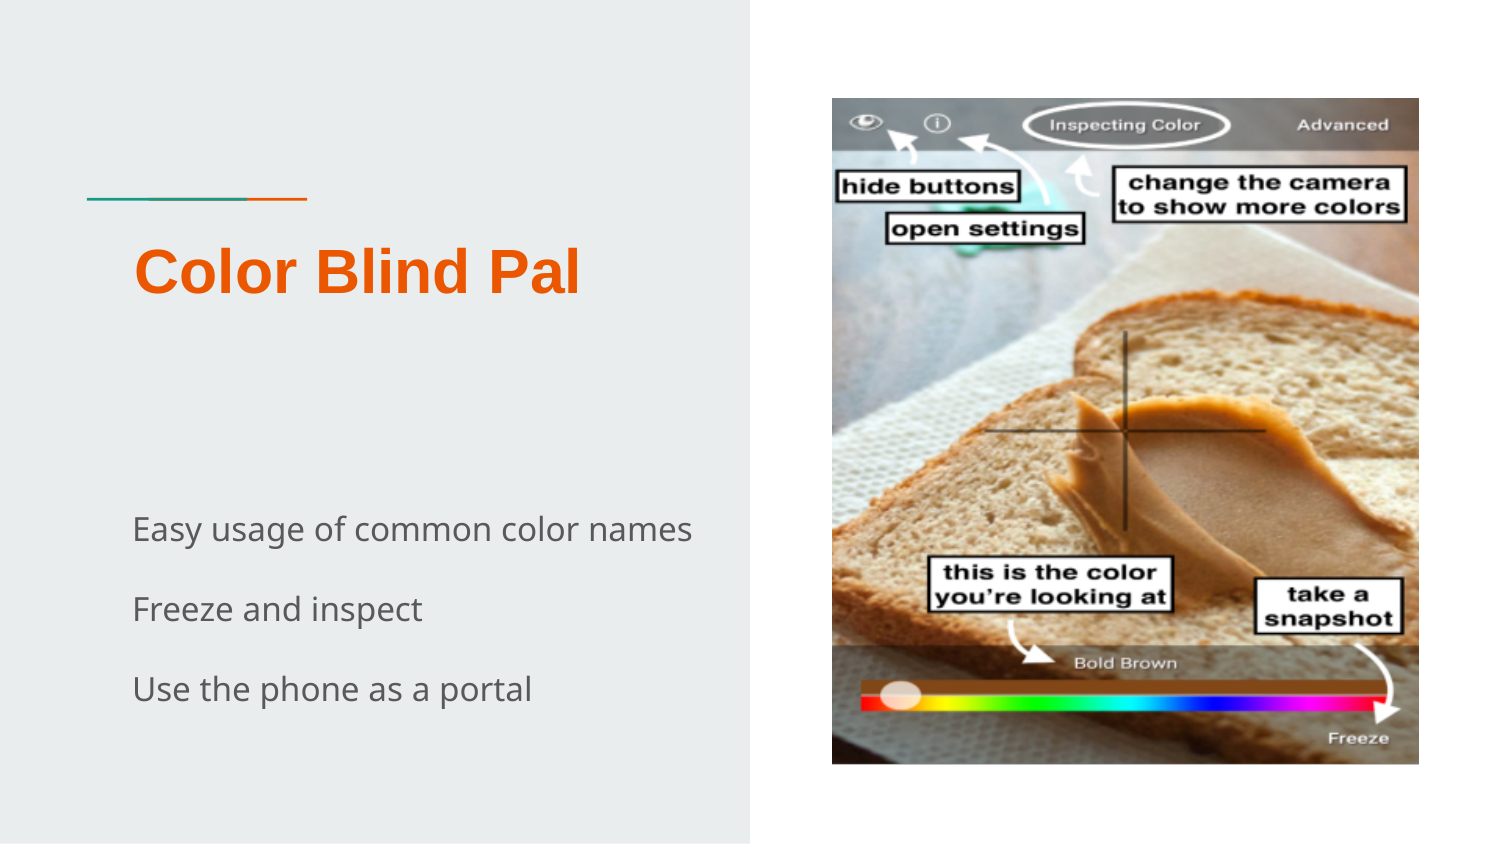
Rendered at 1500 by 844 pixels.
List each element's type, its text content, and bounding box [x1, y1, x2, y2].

title Color Blind Pal [119, 216, 662, 493]
subtitle Easy usage of common color names Freeze and inspect Use the phone as a portal [117, 493, 710, 844]
picture [831, 98, 1419, 766]
